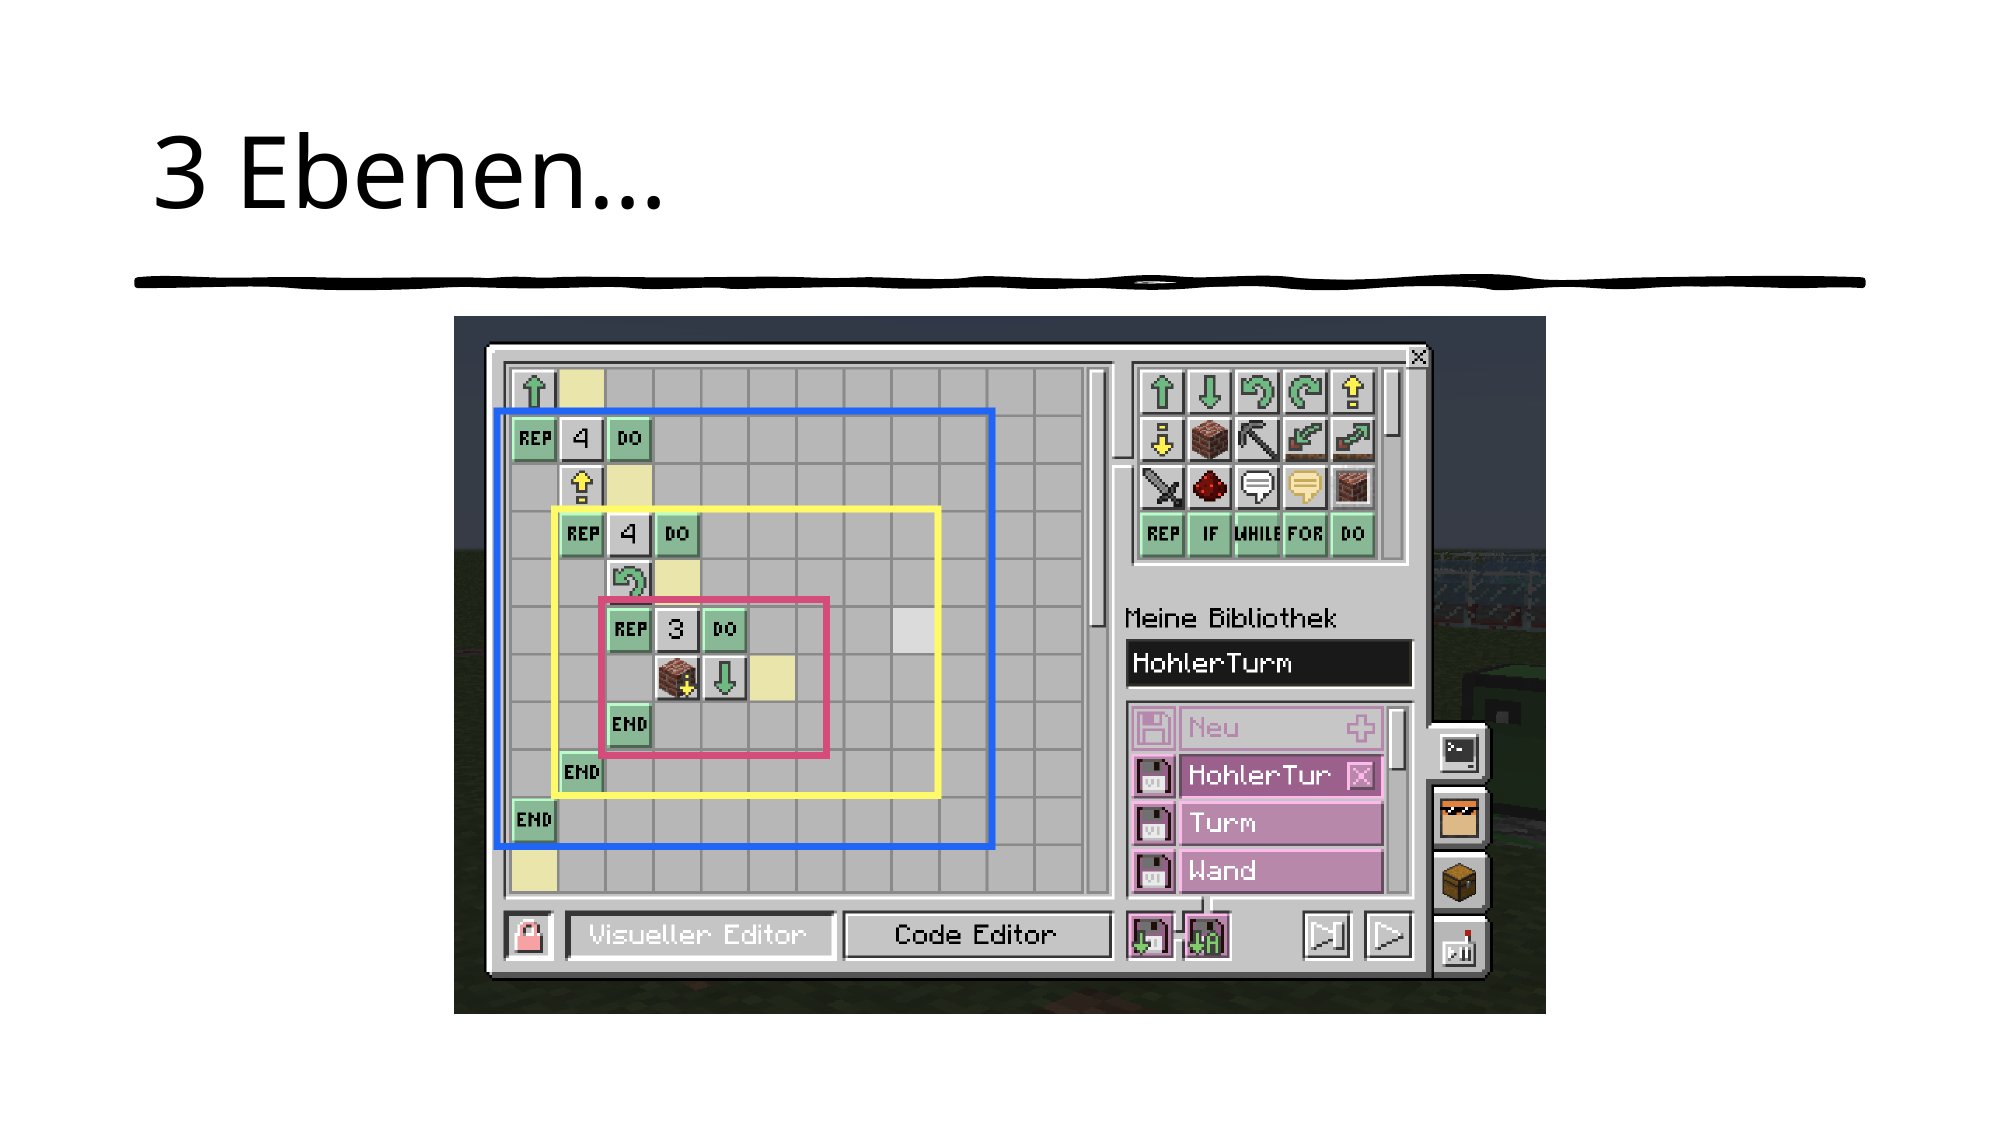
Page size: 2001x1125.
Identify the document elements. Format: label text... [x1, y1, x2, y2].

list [454, 316, 1546, 1015]
title 3 Ebenen… [137, 59, 1863, 278]
